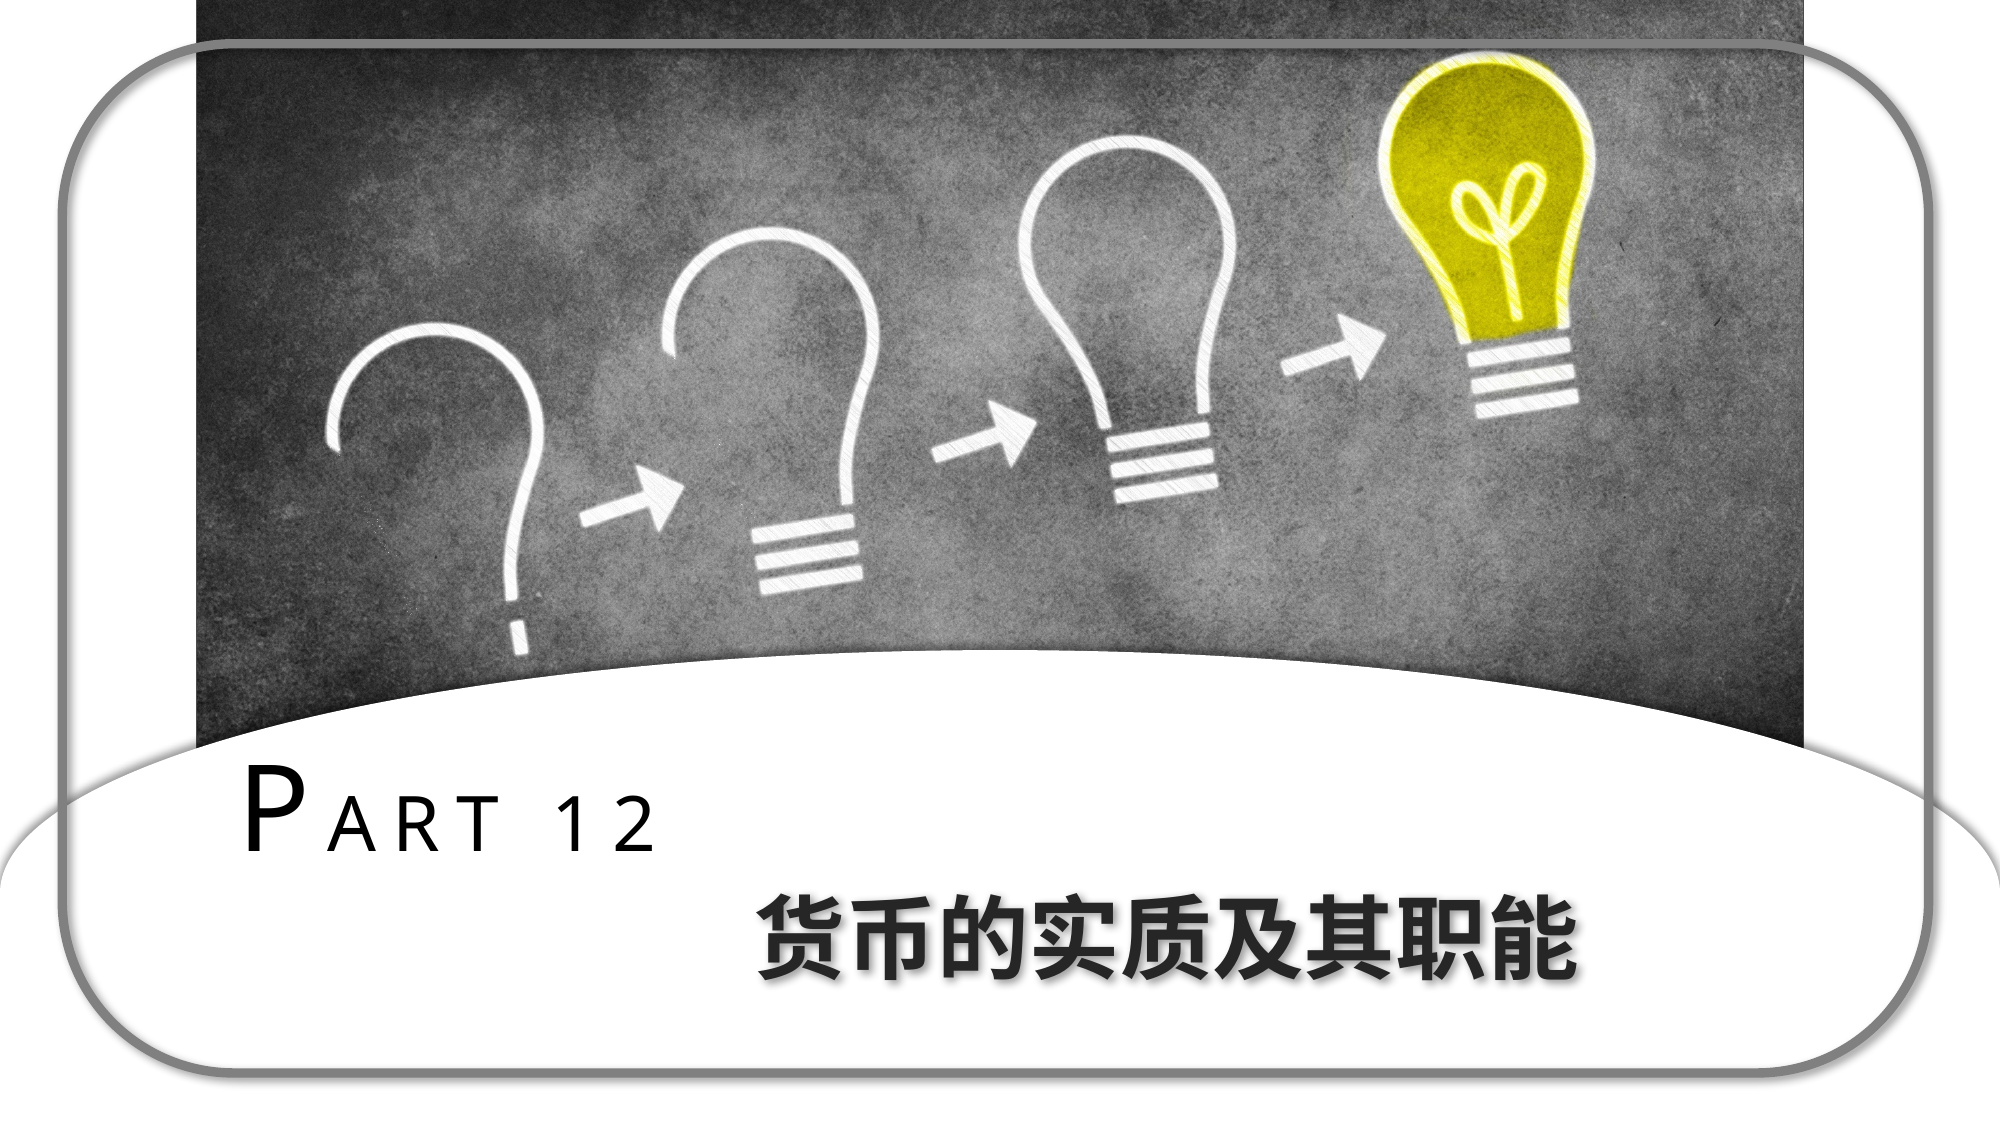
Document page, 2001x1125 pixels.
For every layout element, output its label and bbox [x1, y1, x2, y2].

picture [196, 0, 1804, 884]
text_box [61, 46, 1930, 1075]
text_box [0, 808, 2000, 1125]
